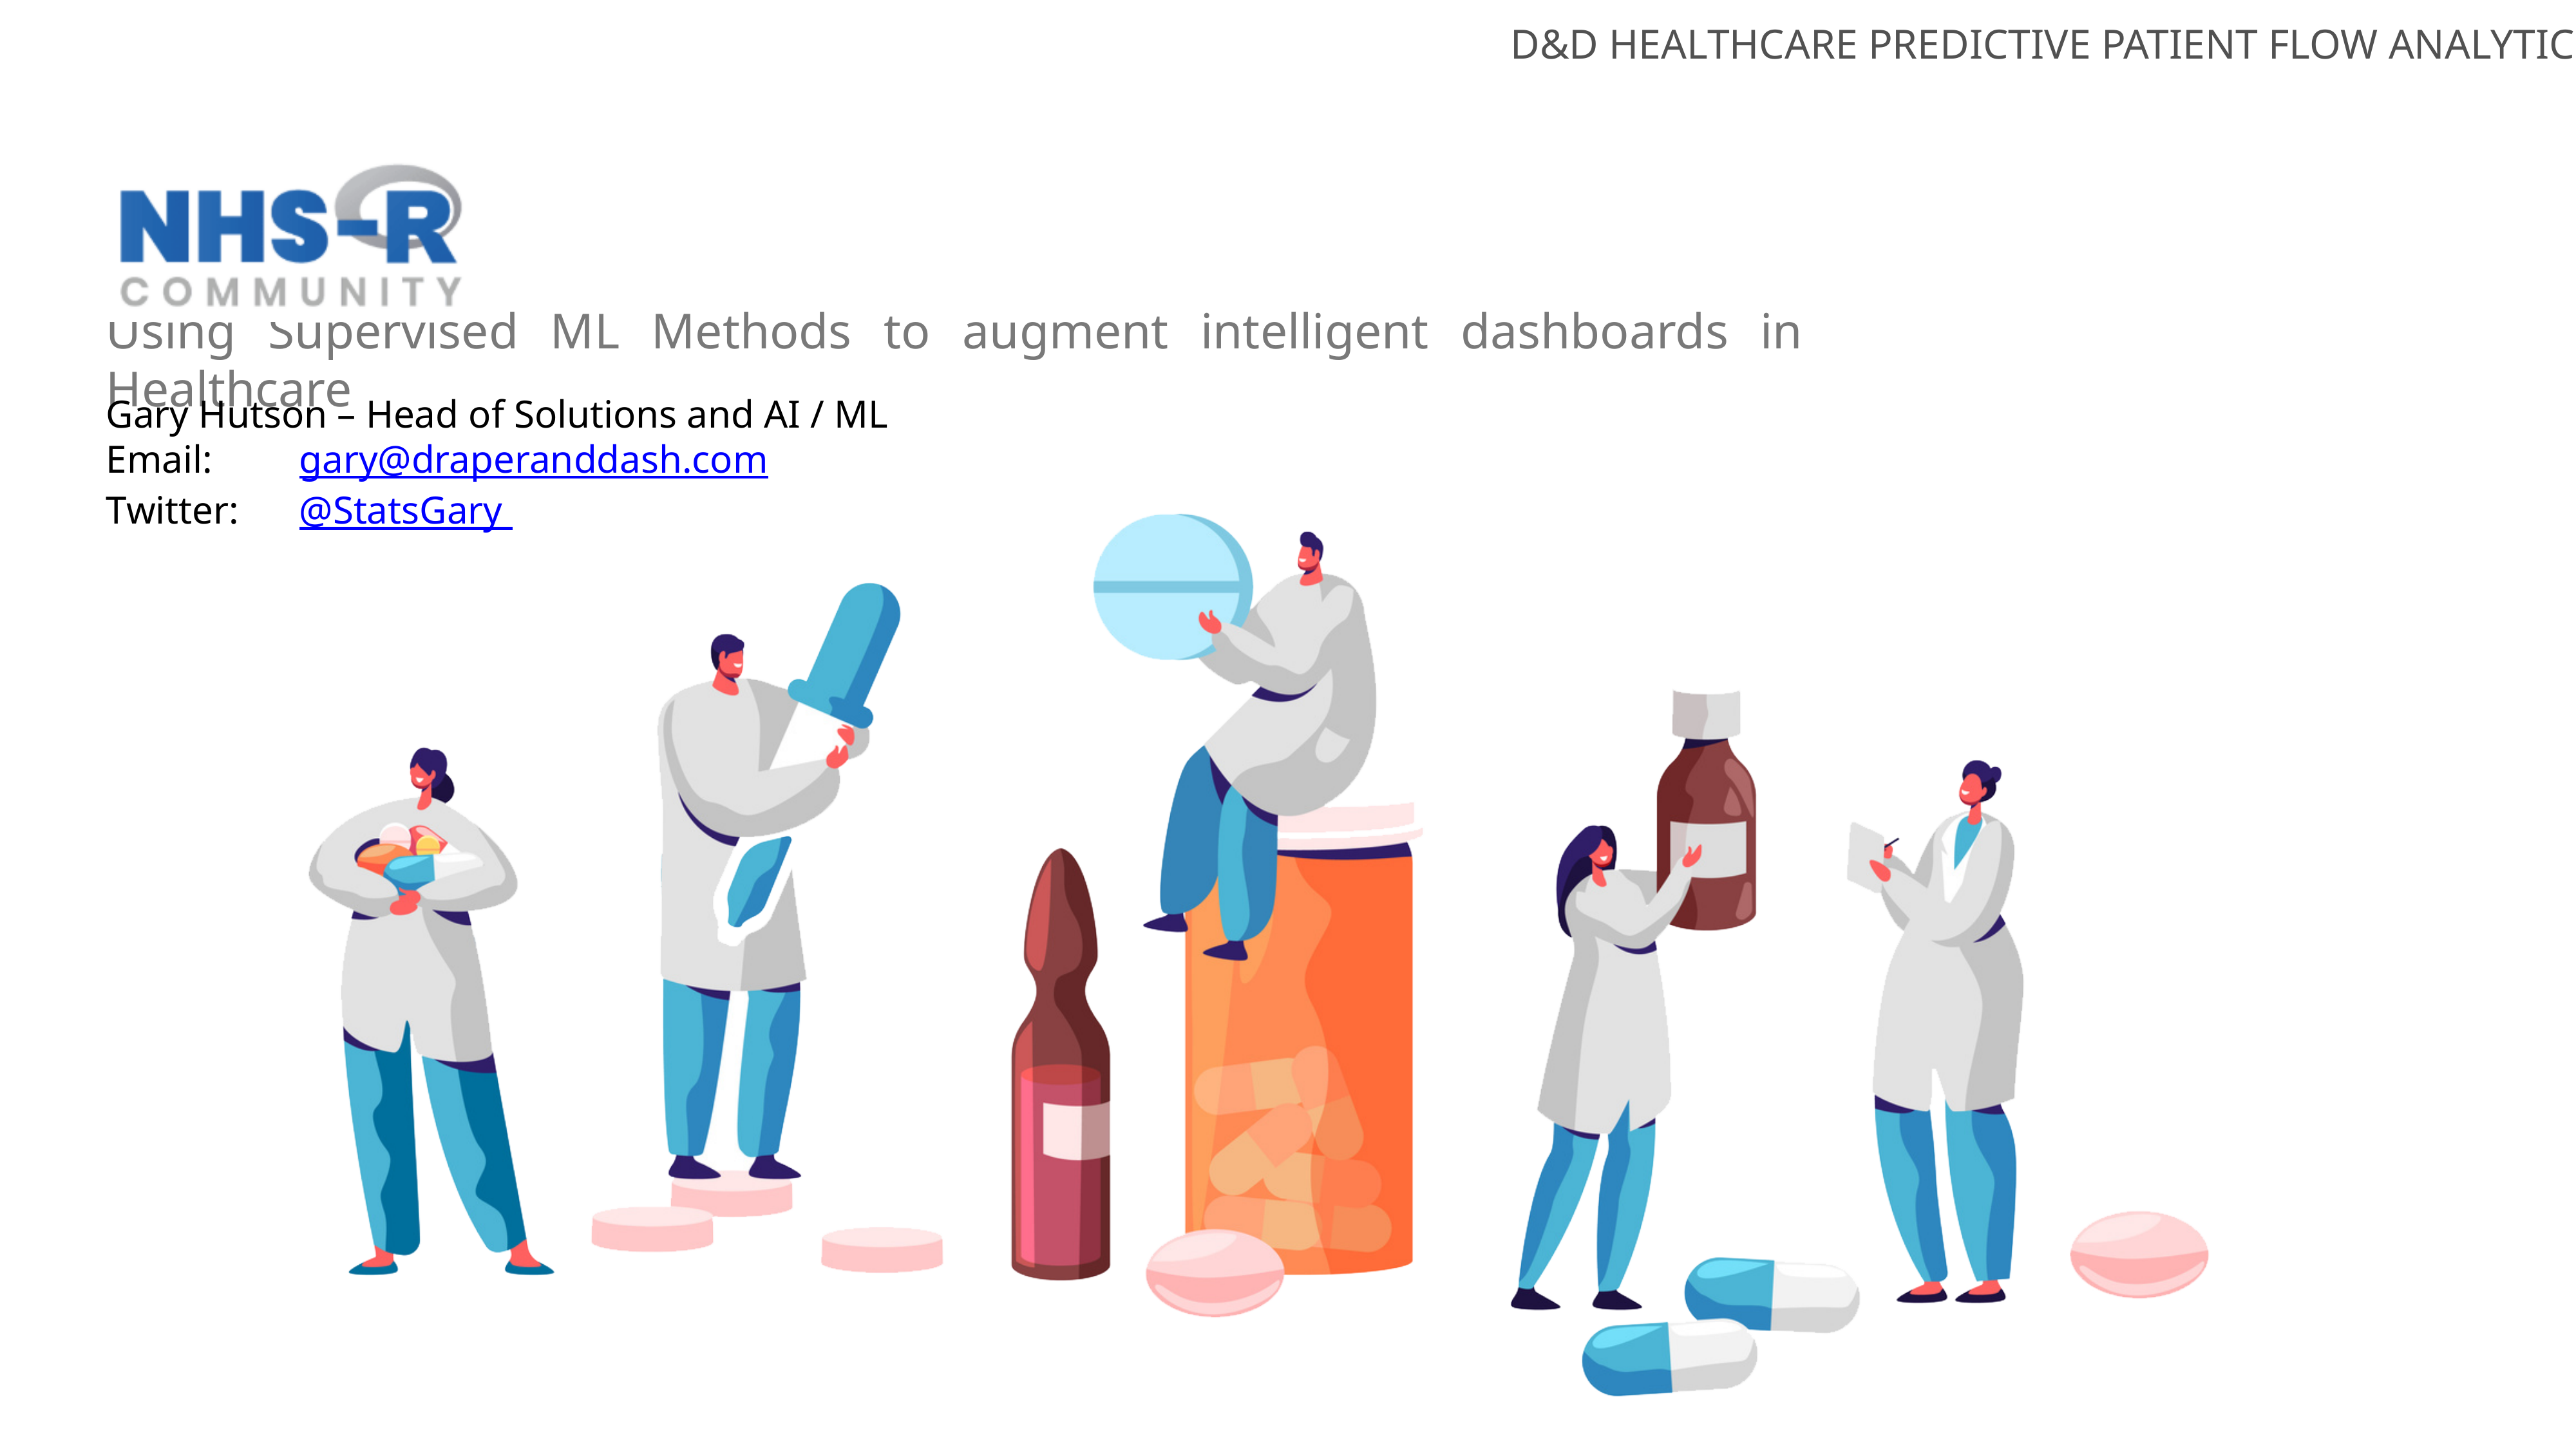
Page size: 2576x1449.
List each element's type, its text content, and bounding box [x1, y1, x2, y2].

text_box D&D Healthcare Predictive Patient Flow Analytics [1297, 15, 2576, 72]
text_box Gary Hutson – Head of Solutions and AI / ML Email: gary@draperanddash.com Twitter: @StatsGary [99, 383, 1812, 591]
picture [98, 131, 500, 322]
picture [155, 395, 2292, 1449]
text_box Using Supervised ML Methods to augment intelligent dashboards in Healthcare [99, 292, 1812, 383]
